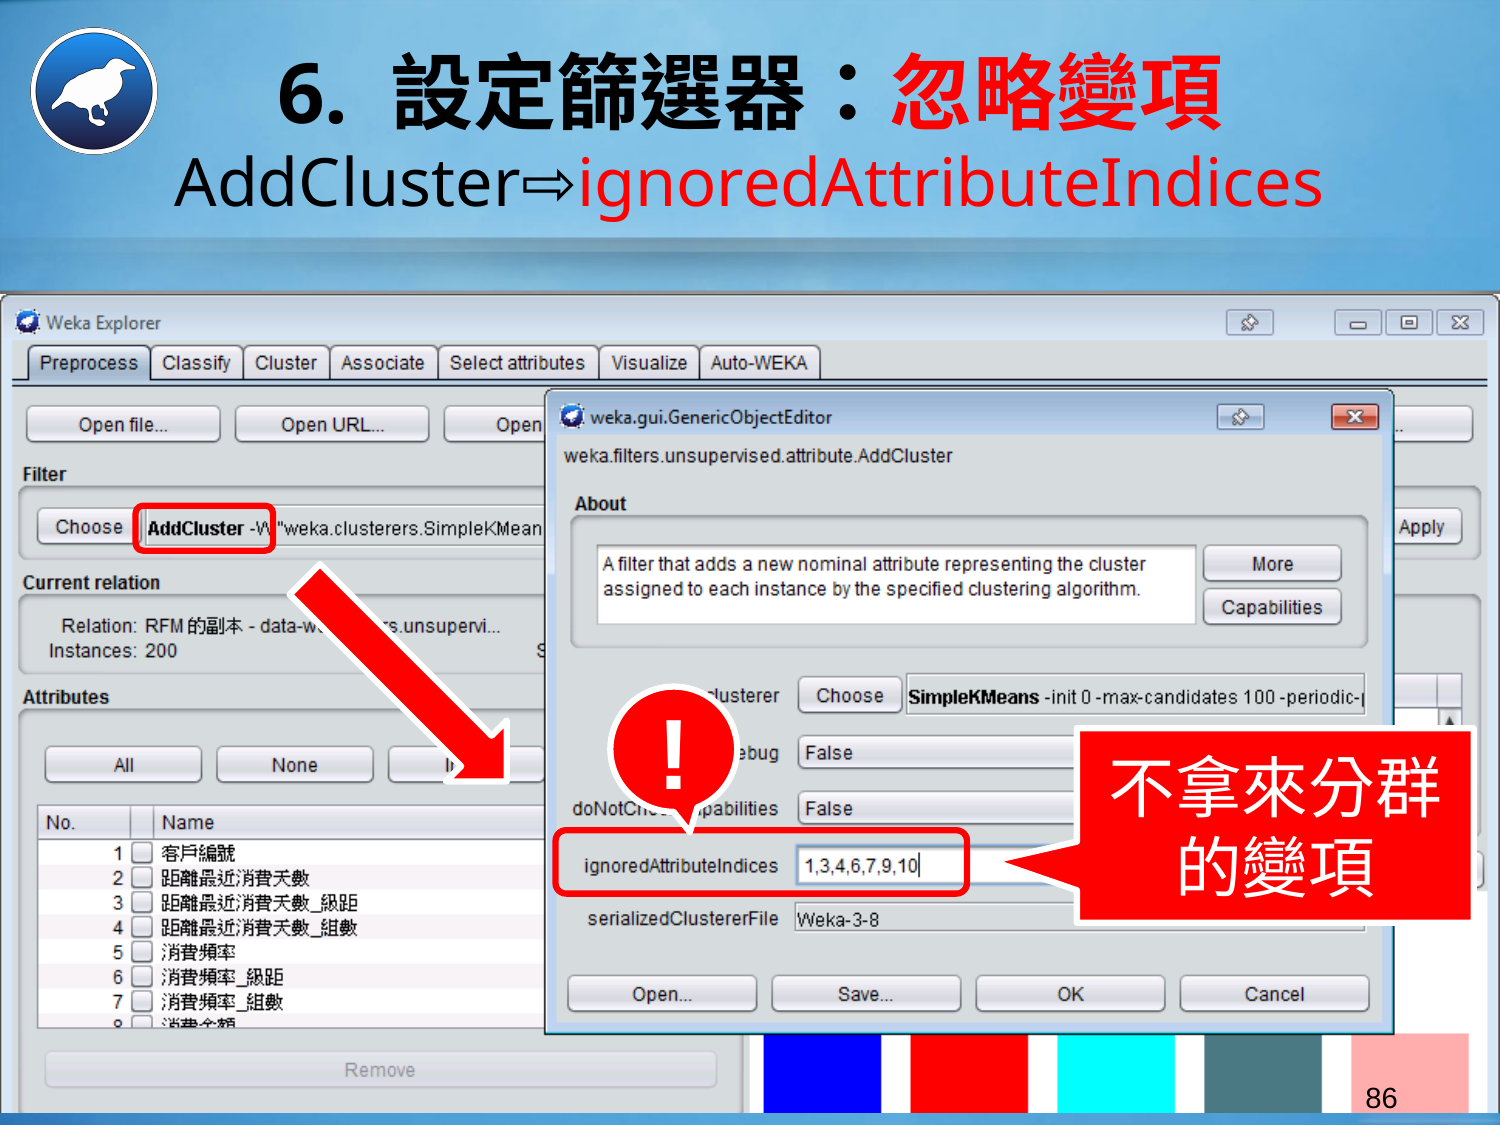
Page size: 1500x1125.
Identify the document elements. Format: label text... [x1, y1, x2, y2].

title 6. 設定篩選器：忽略變項 AddCluster⇨ignoredAttributeIndices [78, 27, 1422, 232]
picture [0, 0, 1500, 1125]
